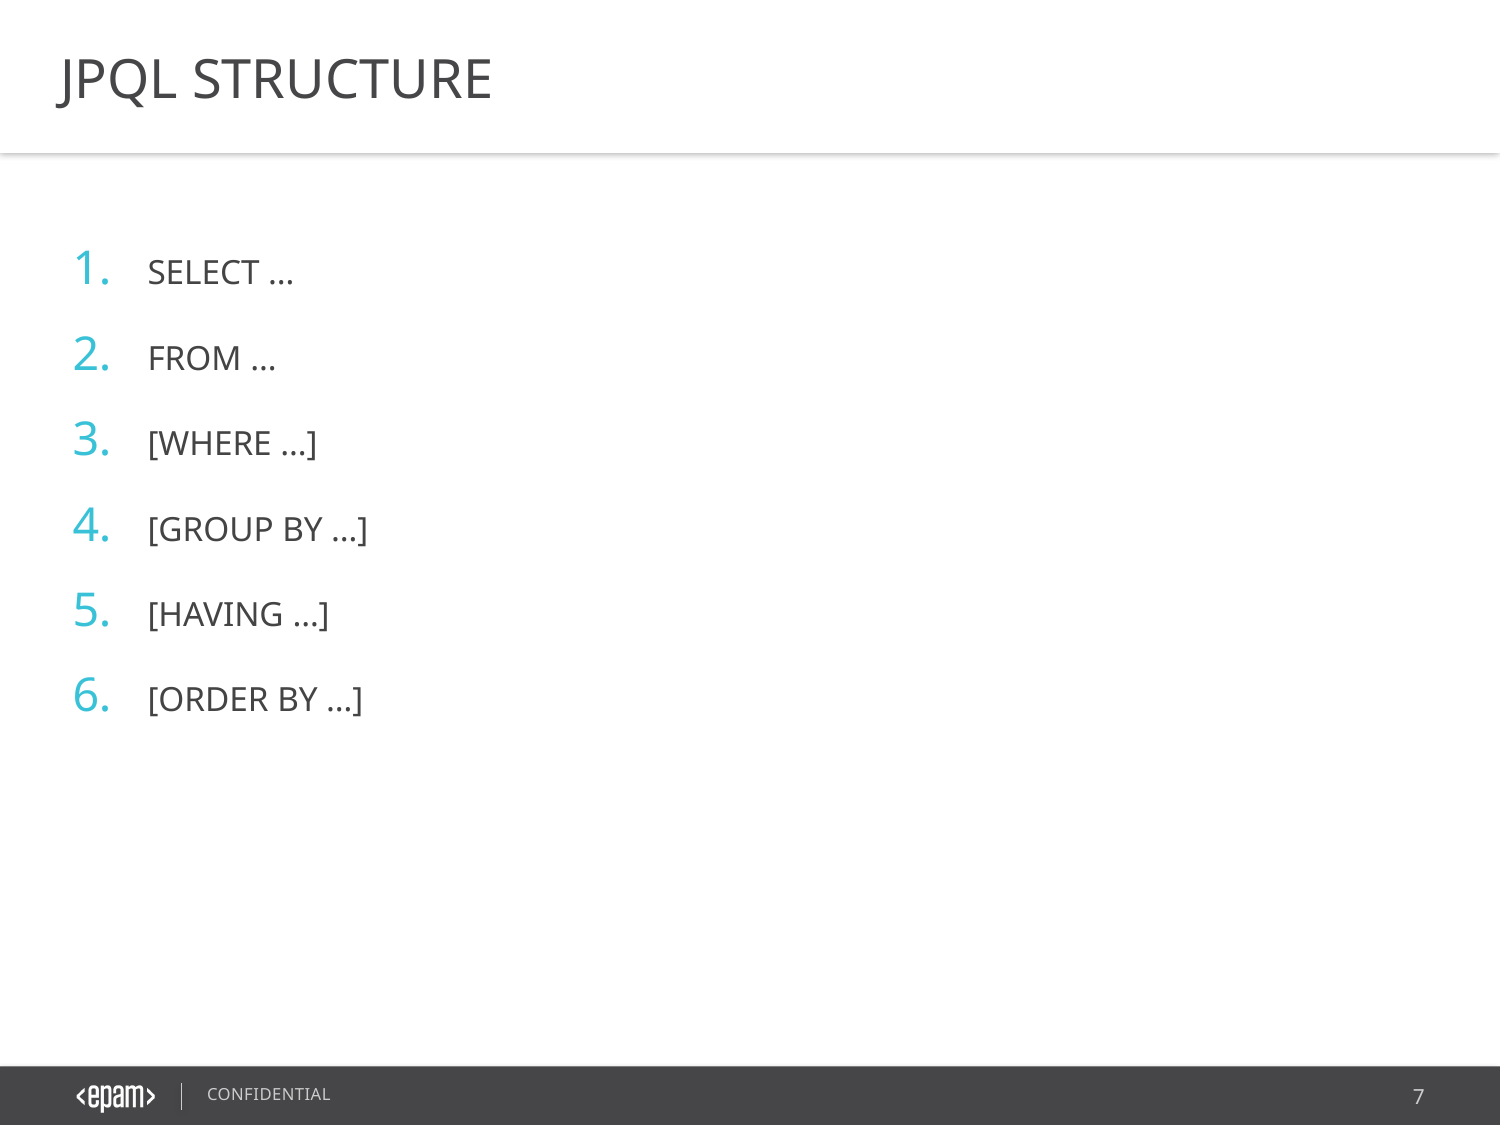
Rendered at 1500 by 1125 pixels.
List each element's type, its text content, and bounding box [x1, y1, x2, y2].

list JPQL STRUCTURE [0, 0, 1500, 153]
list SELECT … FROM … [WHERE …] [GROUP BY …] [HAVING …] [ORDER BY …] [57, 236, 1441, 987]
picture [76, 1085, 155, 1113]
